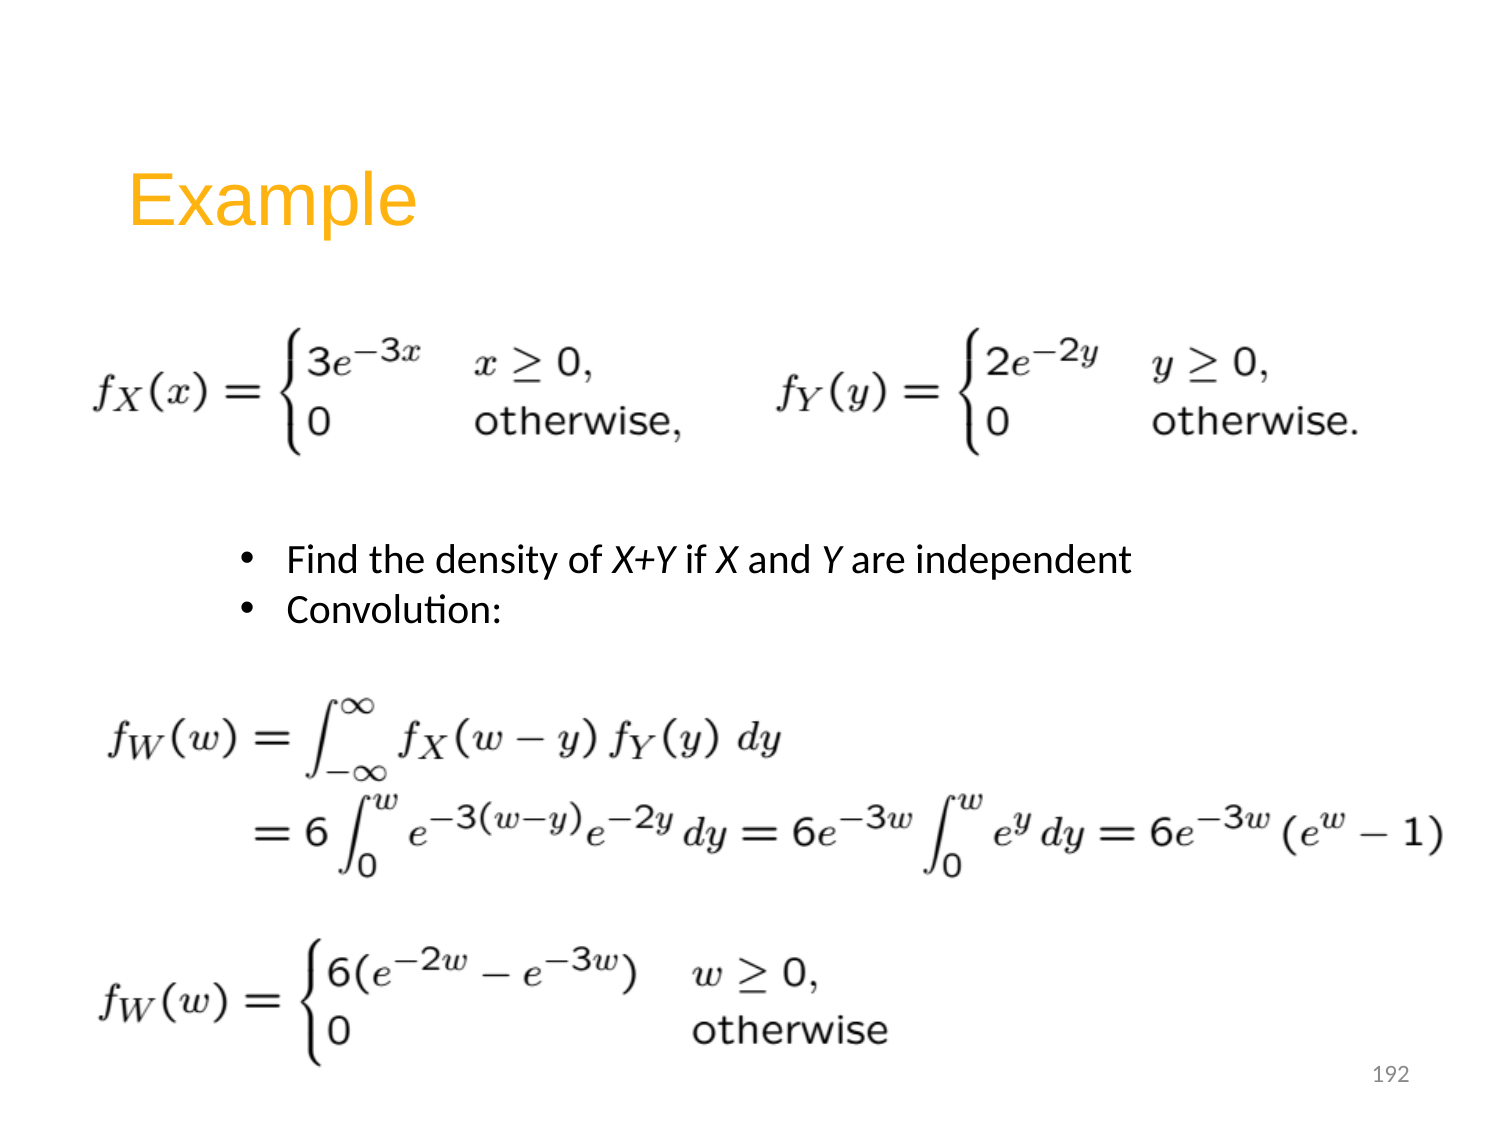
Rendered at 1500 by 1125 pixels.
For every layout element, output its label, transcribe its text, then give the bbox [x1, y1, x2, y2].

slide_number 192 [1074, 1042, 1425, 1103]
picture [90, 687, 1449, 891]
picture [58, 313, 1381, 463]
title Example [112, 12, 1388, 379]
picture [62, 912, 890, 1088]
text_box Find the density of X+Y if X and Y are independent Convolution: [225, 524, 1148, 640]
